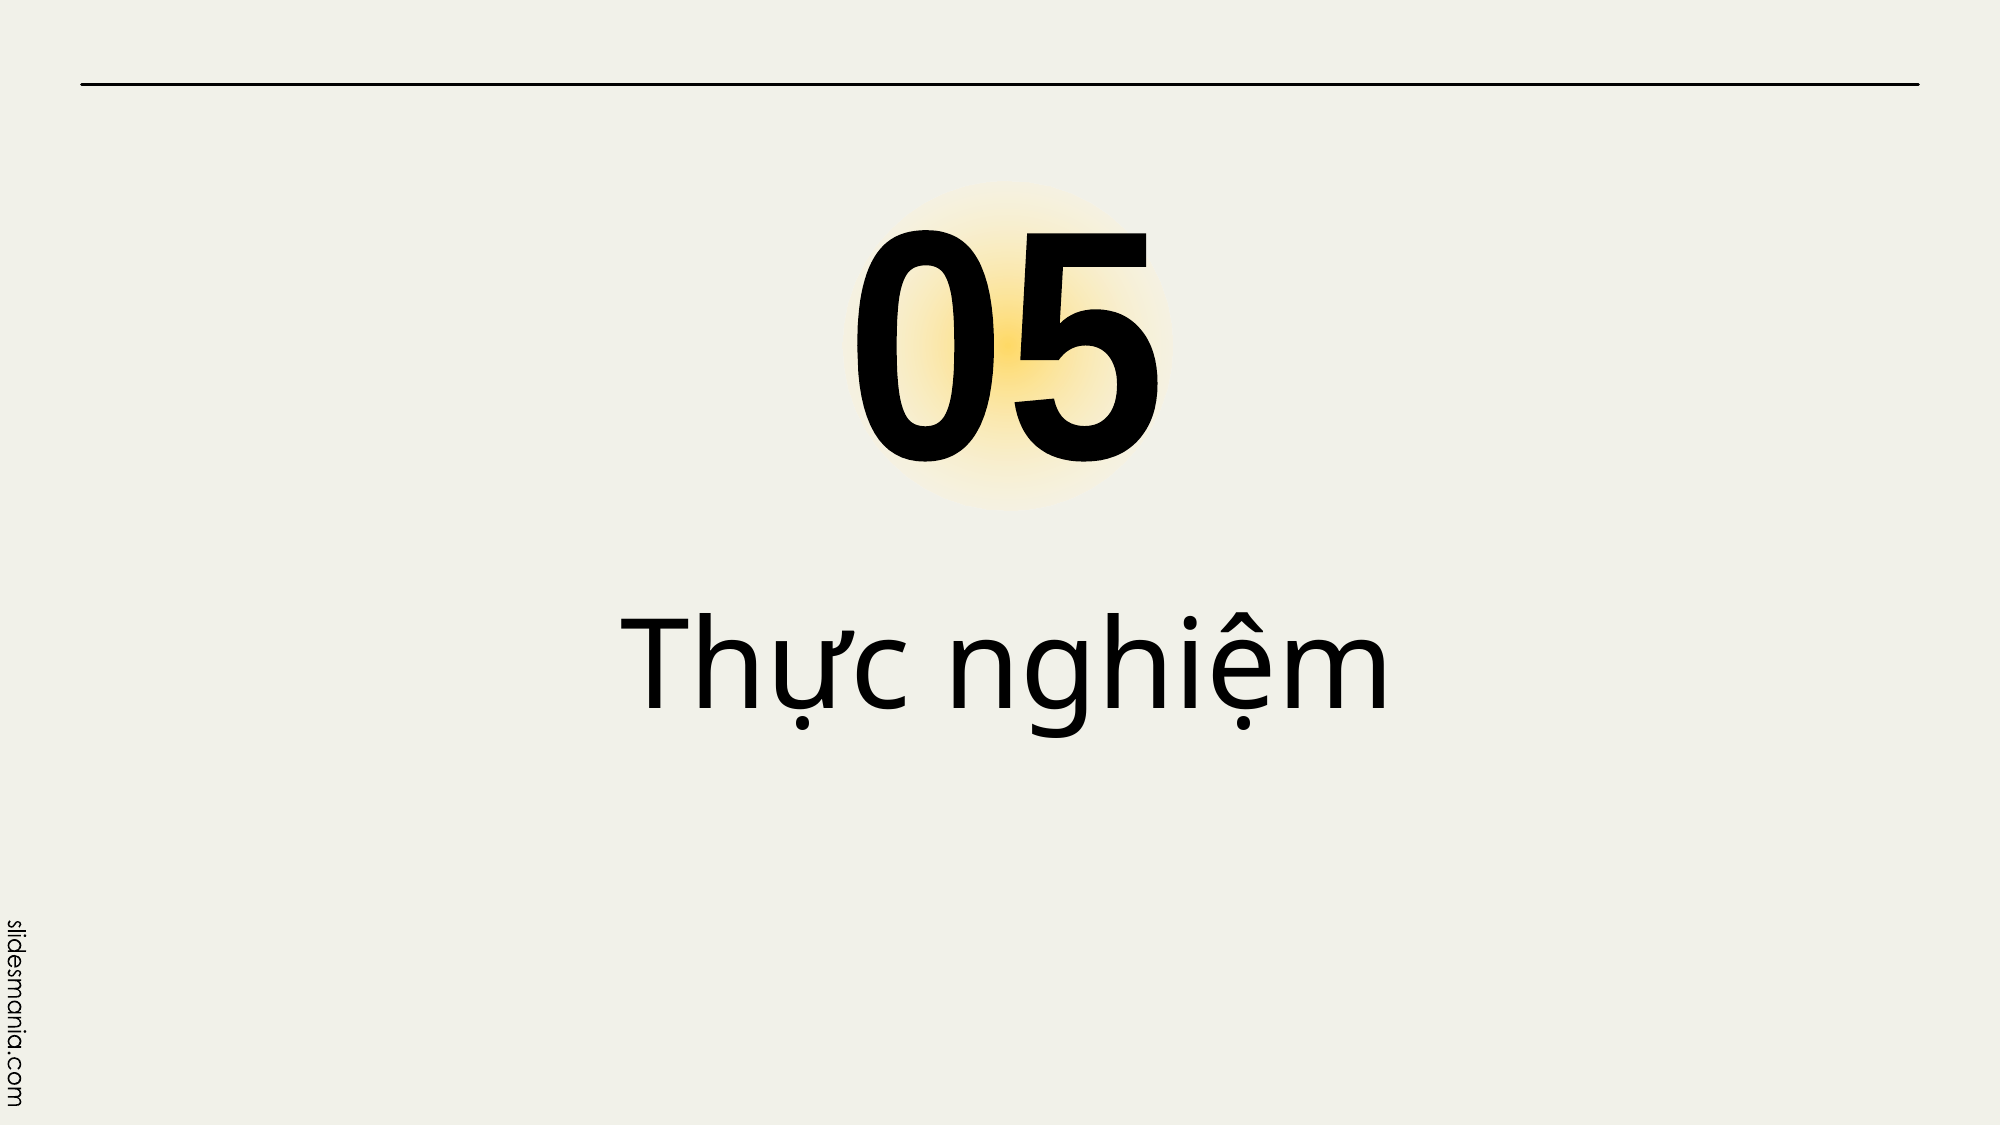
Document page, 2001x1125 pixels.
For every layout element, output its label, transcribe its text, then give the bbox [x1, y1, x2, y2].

title Thực nghiệm [96, 553, 1919, 763]
text_box [842, 180, 1173, 511]
